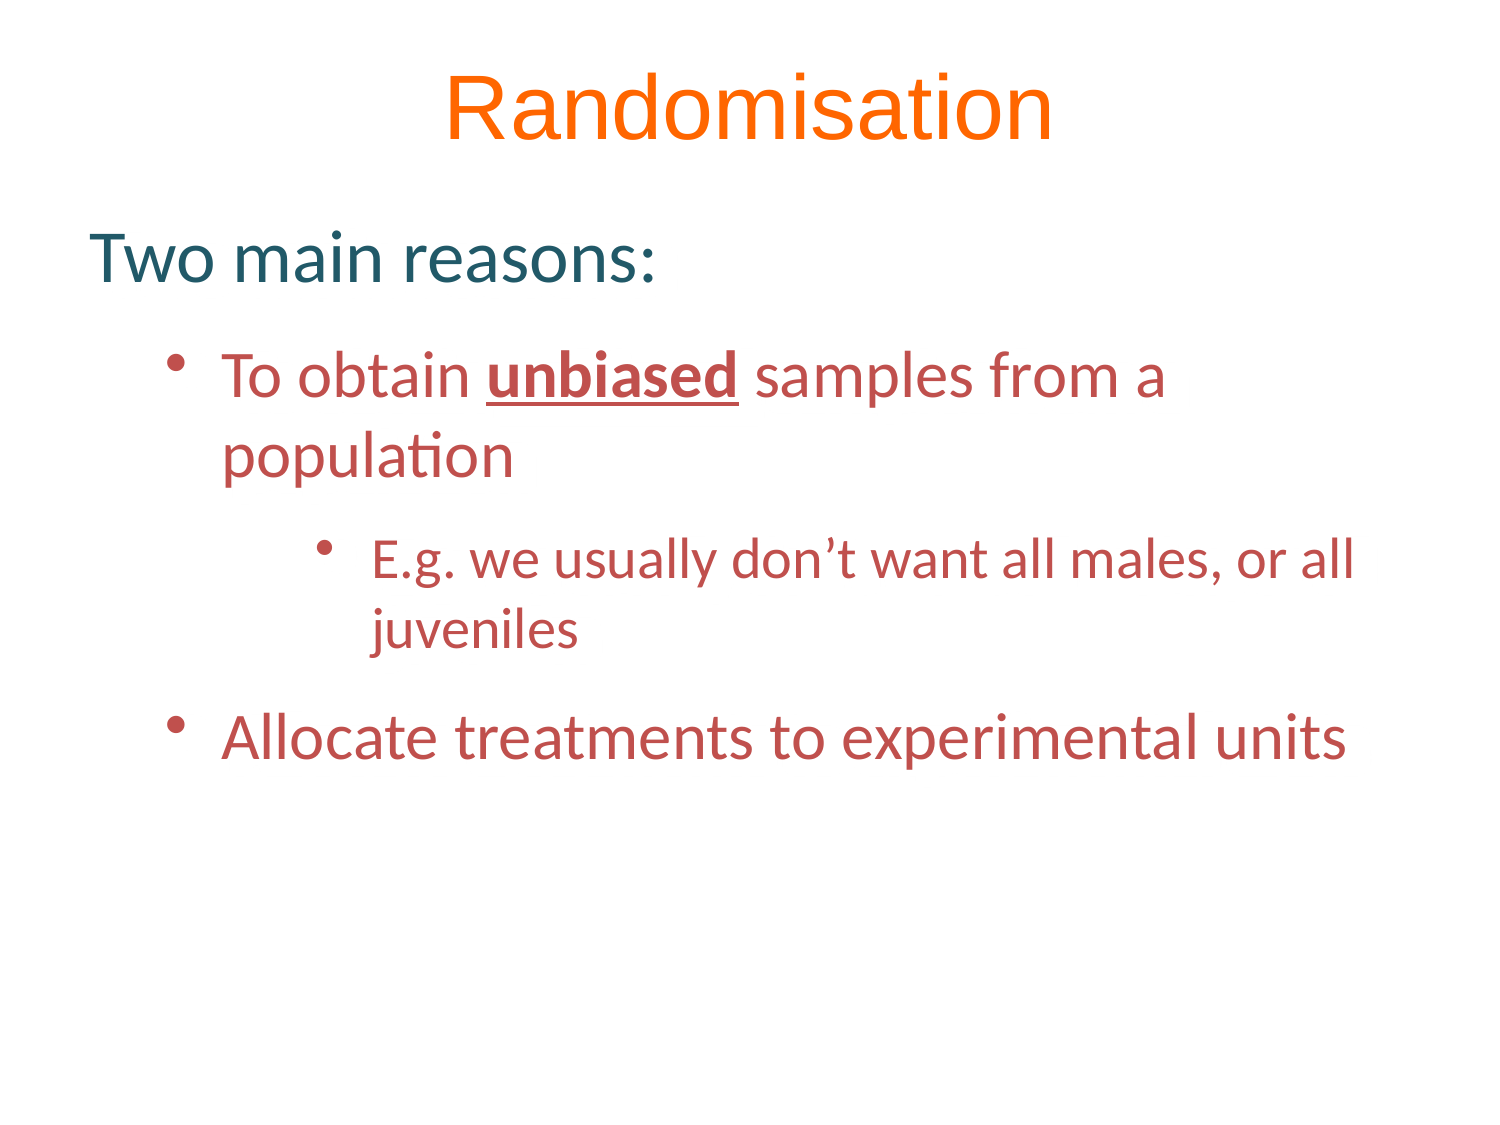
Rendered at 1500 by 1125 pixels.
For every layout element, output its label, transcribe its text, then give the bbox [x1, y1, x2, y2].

text_box Two main reasons: To obtain unbiased samples from a population E.g. we usually don’t want all males, or all juveniles Allocate treatments to experimental units [74, 200, 1432, 1025]
text_box Randomisation [0, 8, 1500, 197]
